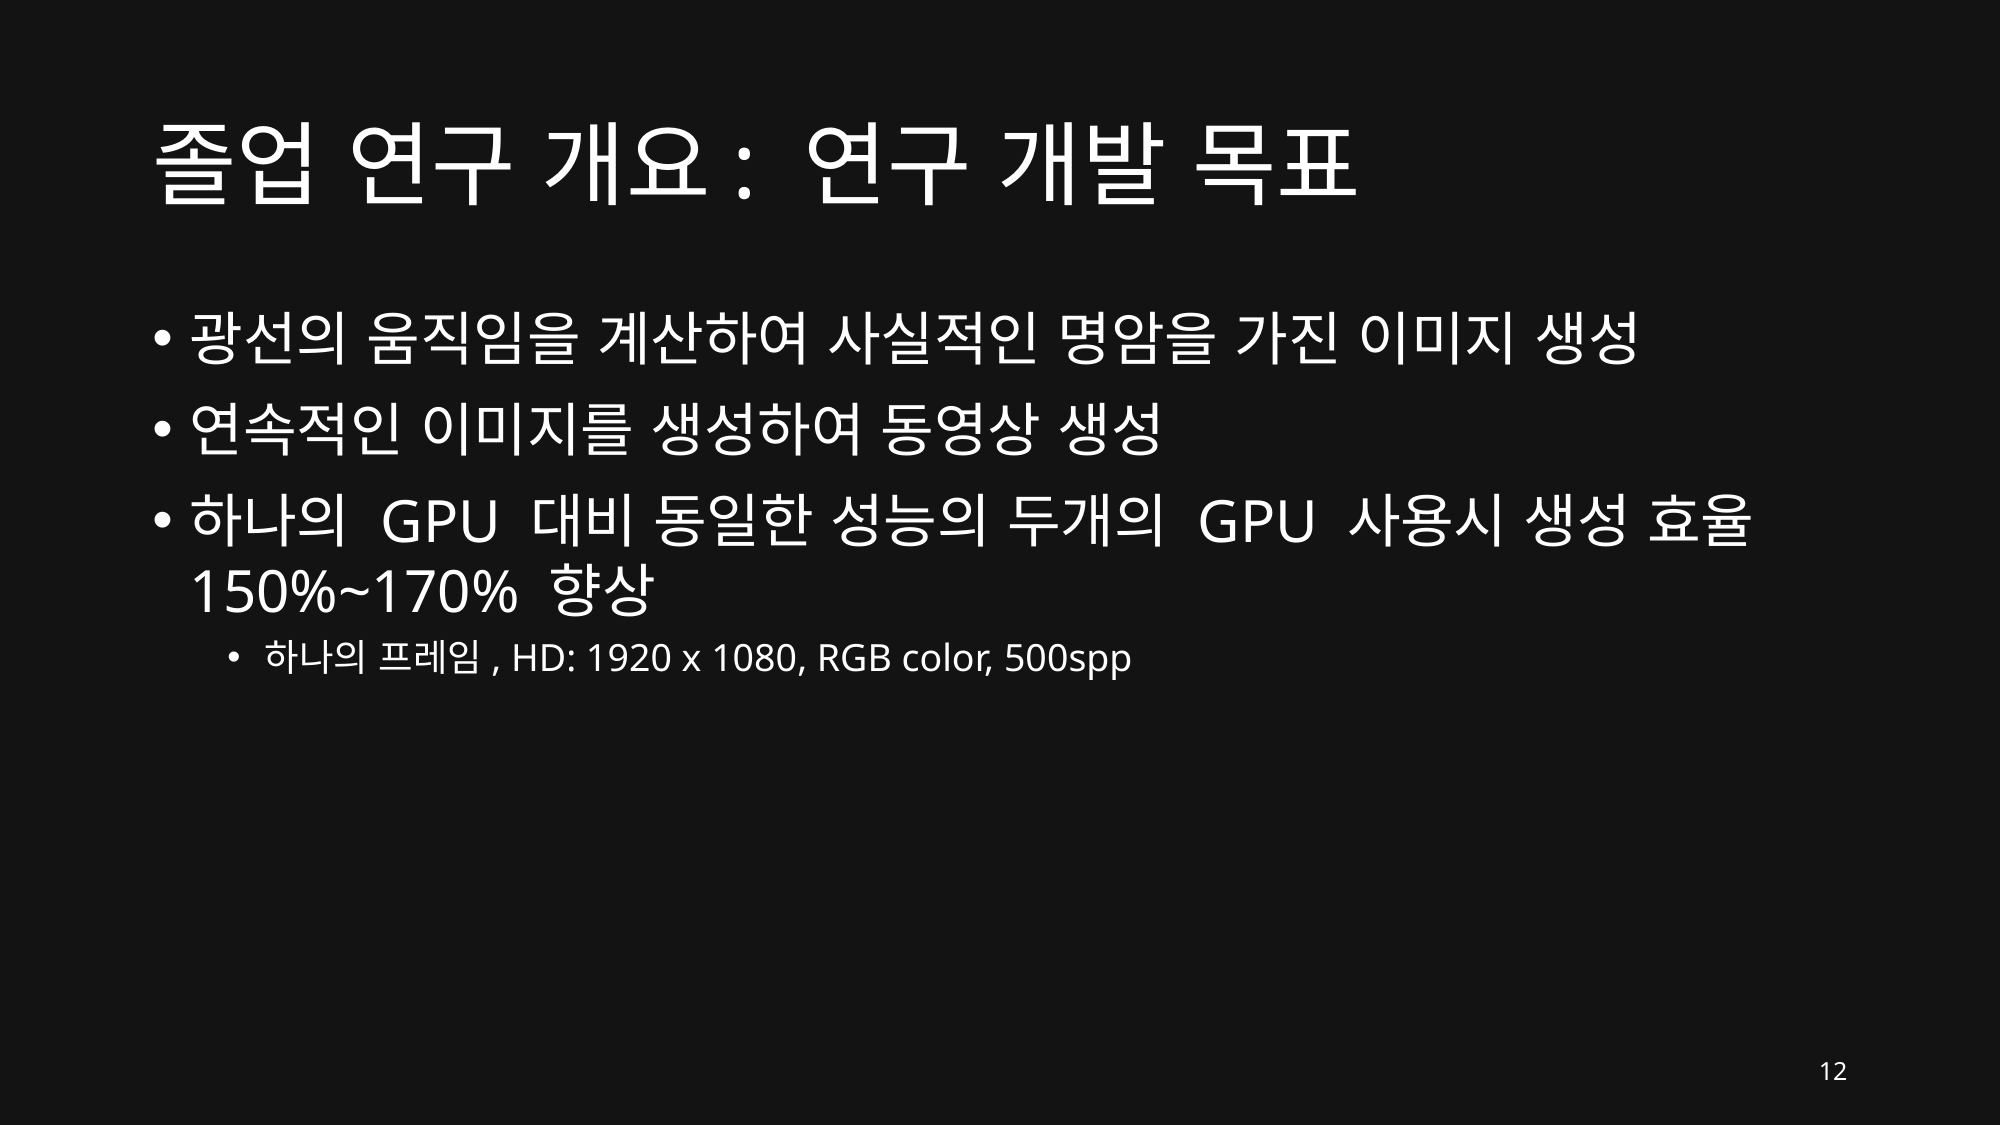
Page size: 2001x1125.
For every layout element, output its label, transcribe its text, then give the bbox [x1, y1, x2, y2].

list 광선의 움직임을 계산하여 사실적인 명암을 가진 이미지 생성 연속적인 이미지를 생성하여 동영상 생성 하나의 GPU 대비 동일한 성능의 두개의 GPU 사용시 생성 효율 150%~170% 향상 하나의 프레임, HD: 1920 x 1080, RGB color, 500spp [137, 294, 1863, 1009]
title 졸업 연구 개요: 연구 개발 목표 [137, 59, 1863, 278]
slide_number 12 [1412, 1042, 1863, 1103]
